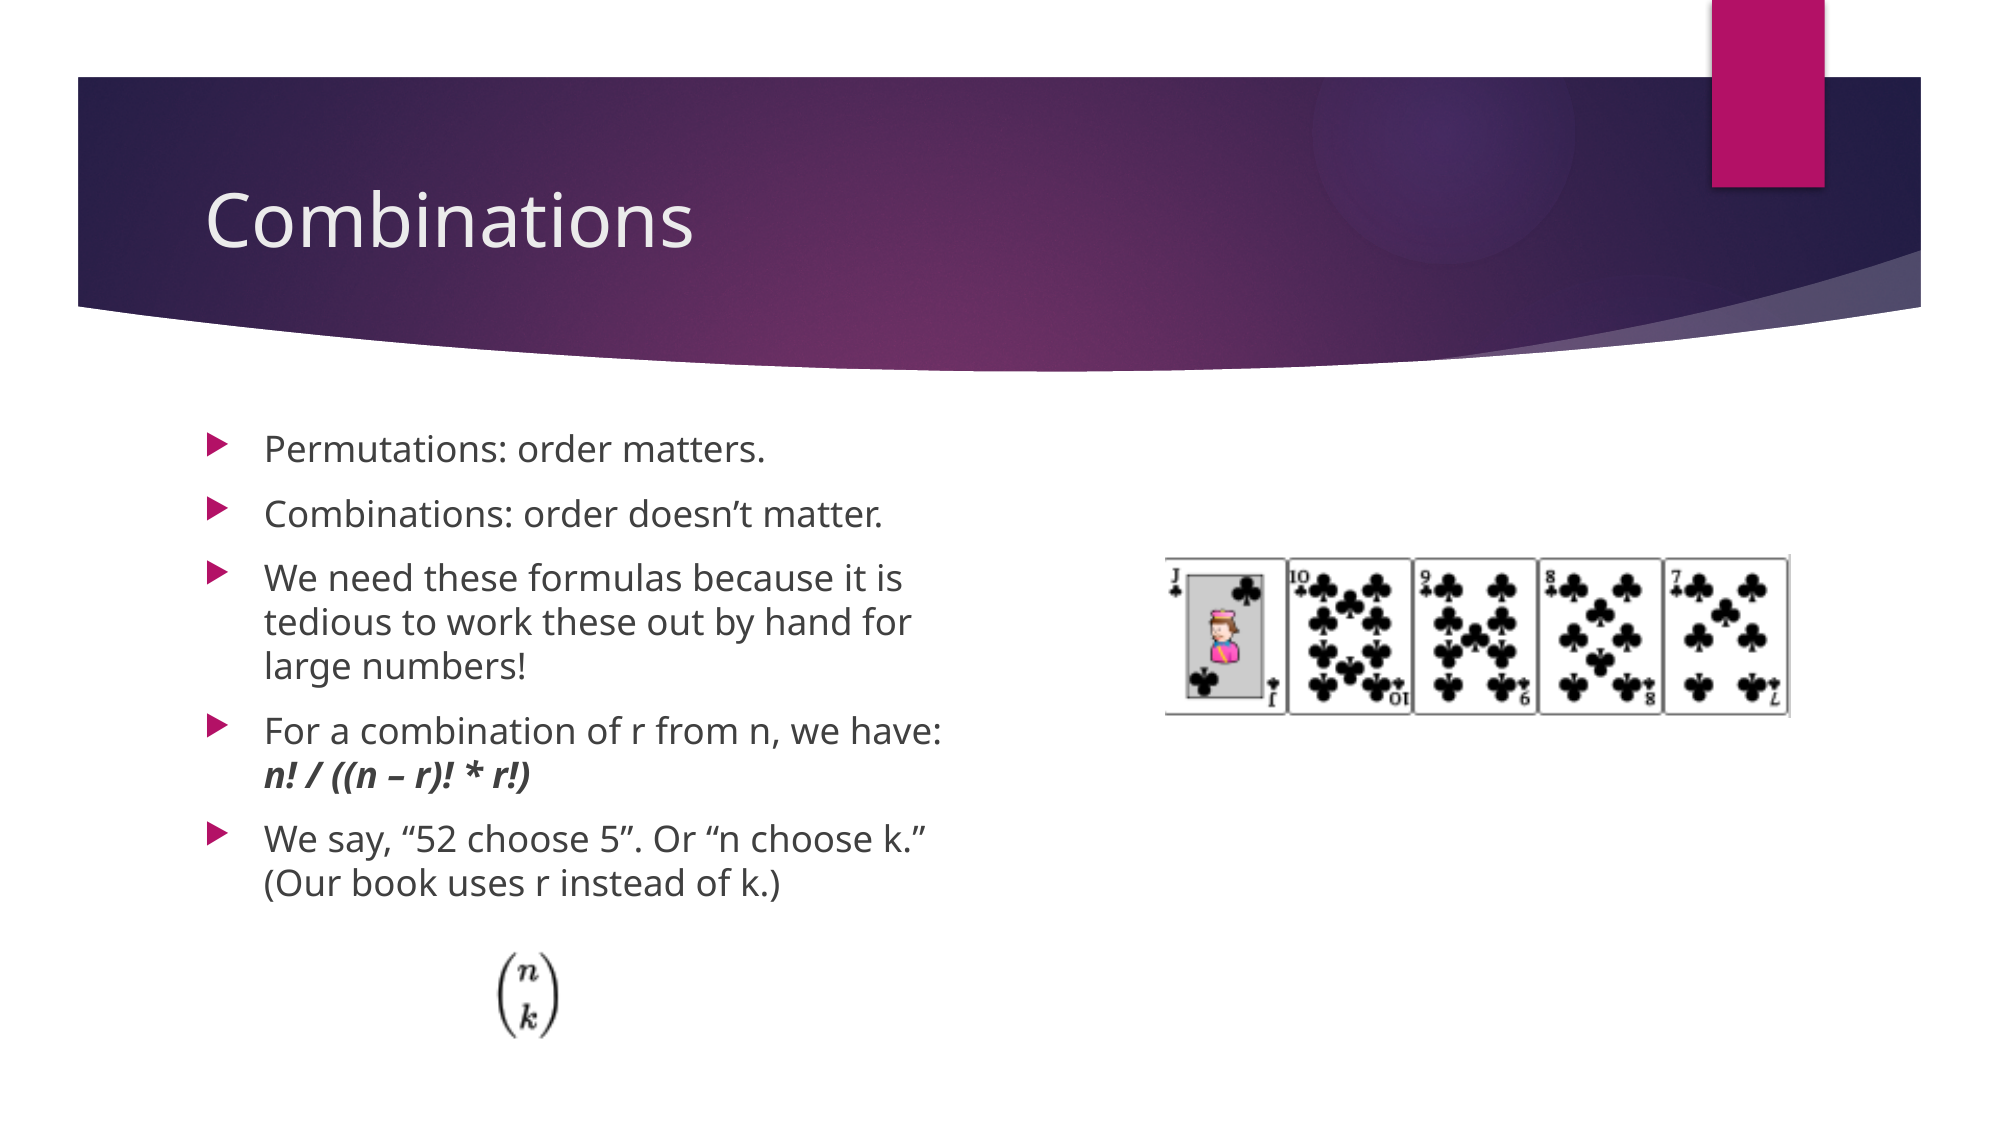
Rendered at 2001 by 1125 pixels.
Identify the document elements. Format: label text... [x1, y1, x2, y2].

title Combinations [189, 159, 1627, 276]
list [1164, 554, 1791, 718]
picture [478, 934, 569, 1062]
list Permutations: order matters. Combinations: order doesn’t matter. We need these formulas because it is tedious to work these out by hand for large numbers! For a combination of r from n, we have: n! / ((n – r)! * r!) We say, “52 choose 5”. Or “n choose k.” (Our book uses r instead of k.) [189, 418, 981, 915]
